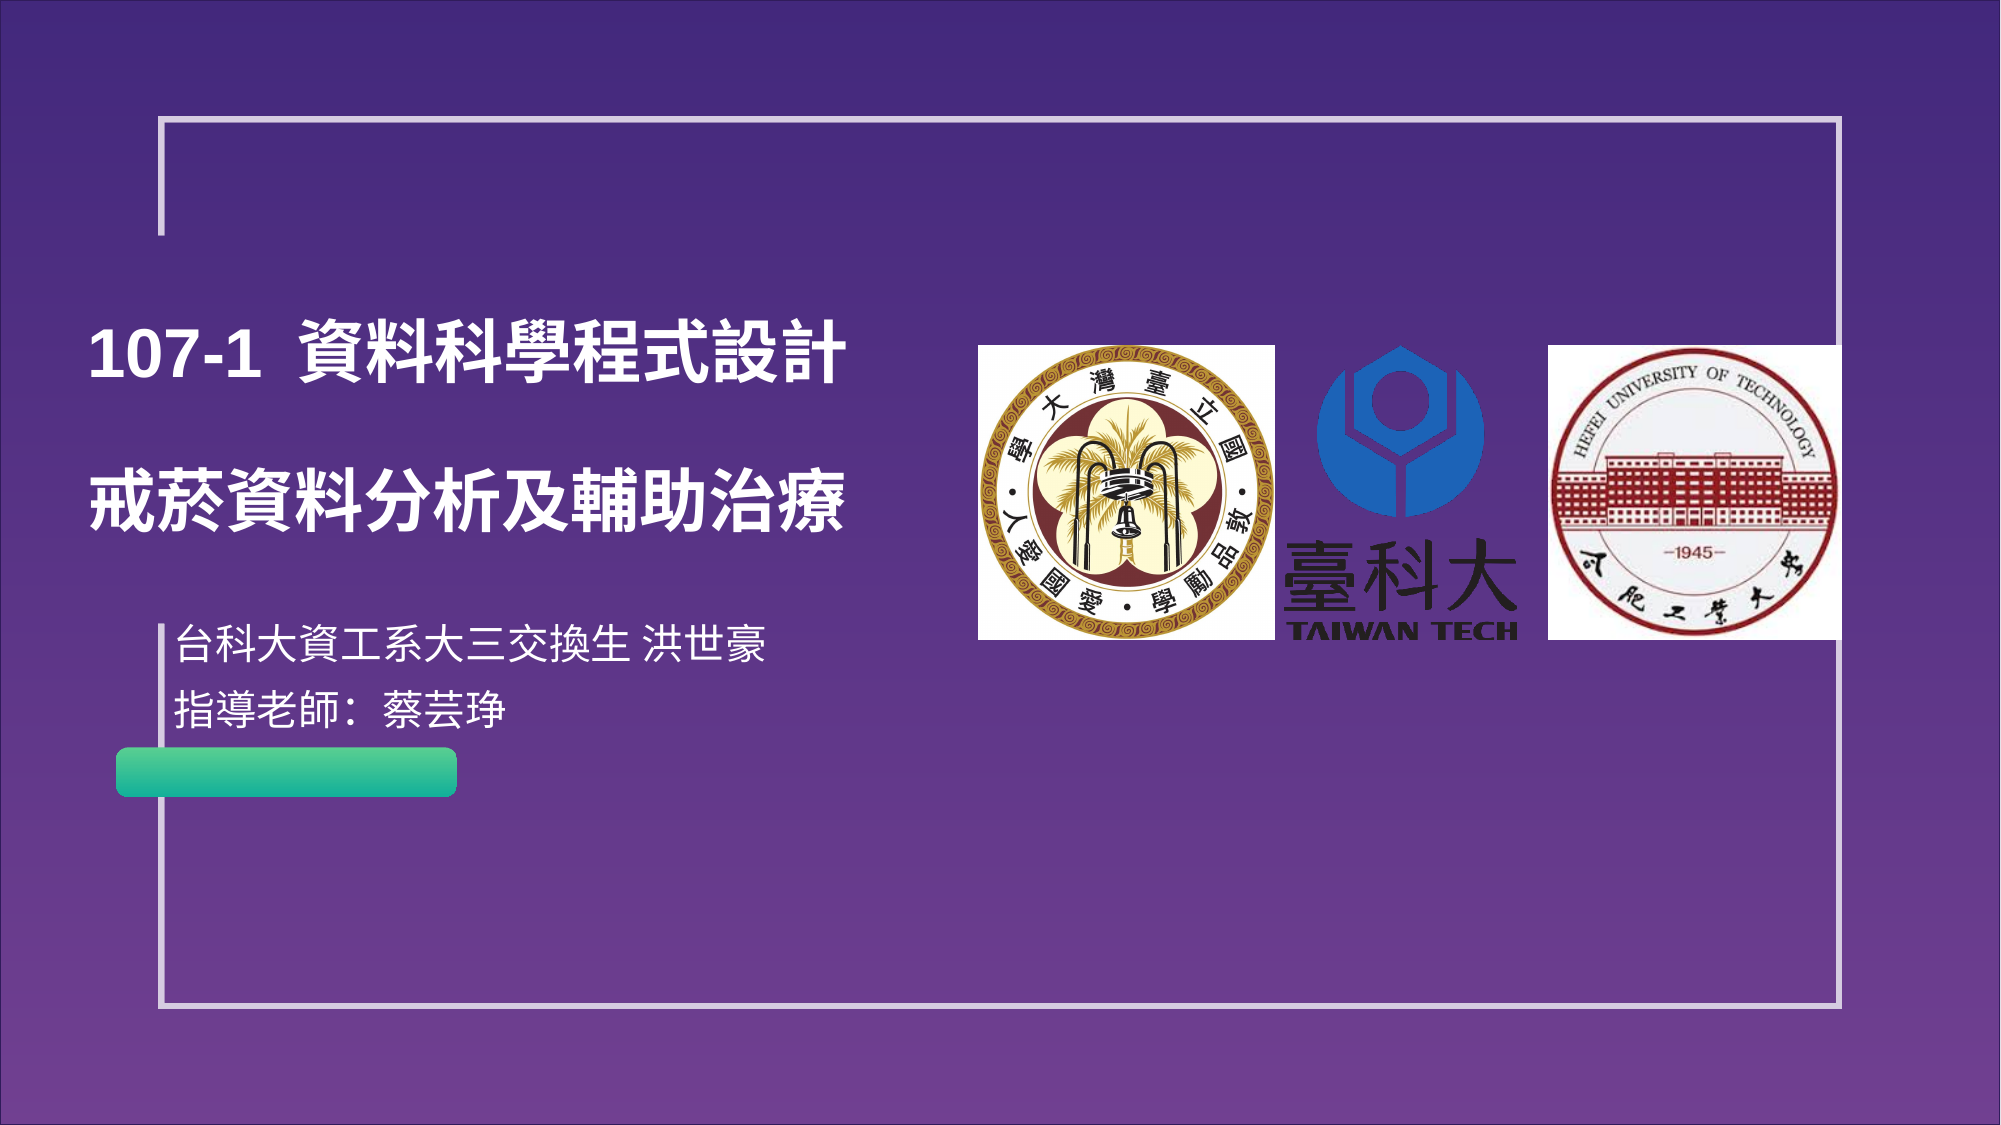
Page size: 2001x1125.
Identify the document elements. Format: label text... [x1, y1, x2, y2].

picture [158, 116, 1842, 1009]
title 107-1 資料科學程式設計 戒菸資料分析及輔助治療 [72, 266, 158, 592]
text_box [115, 747, 158, 797]
